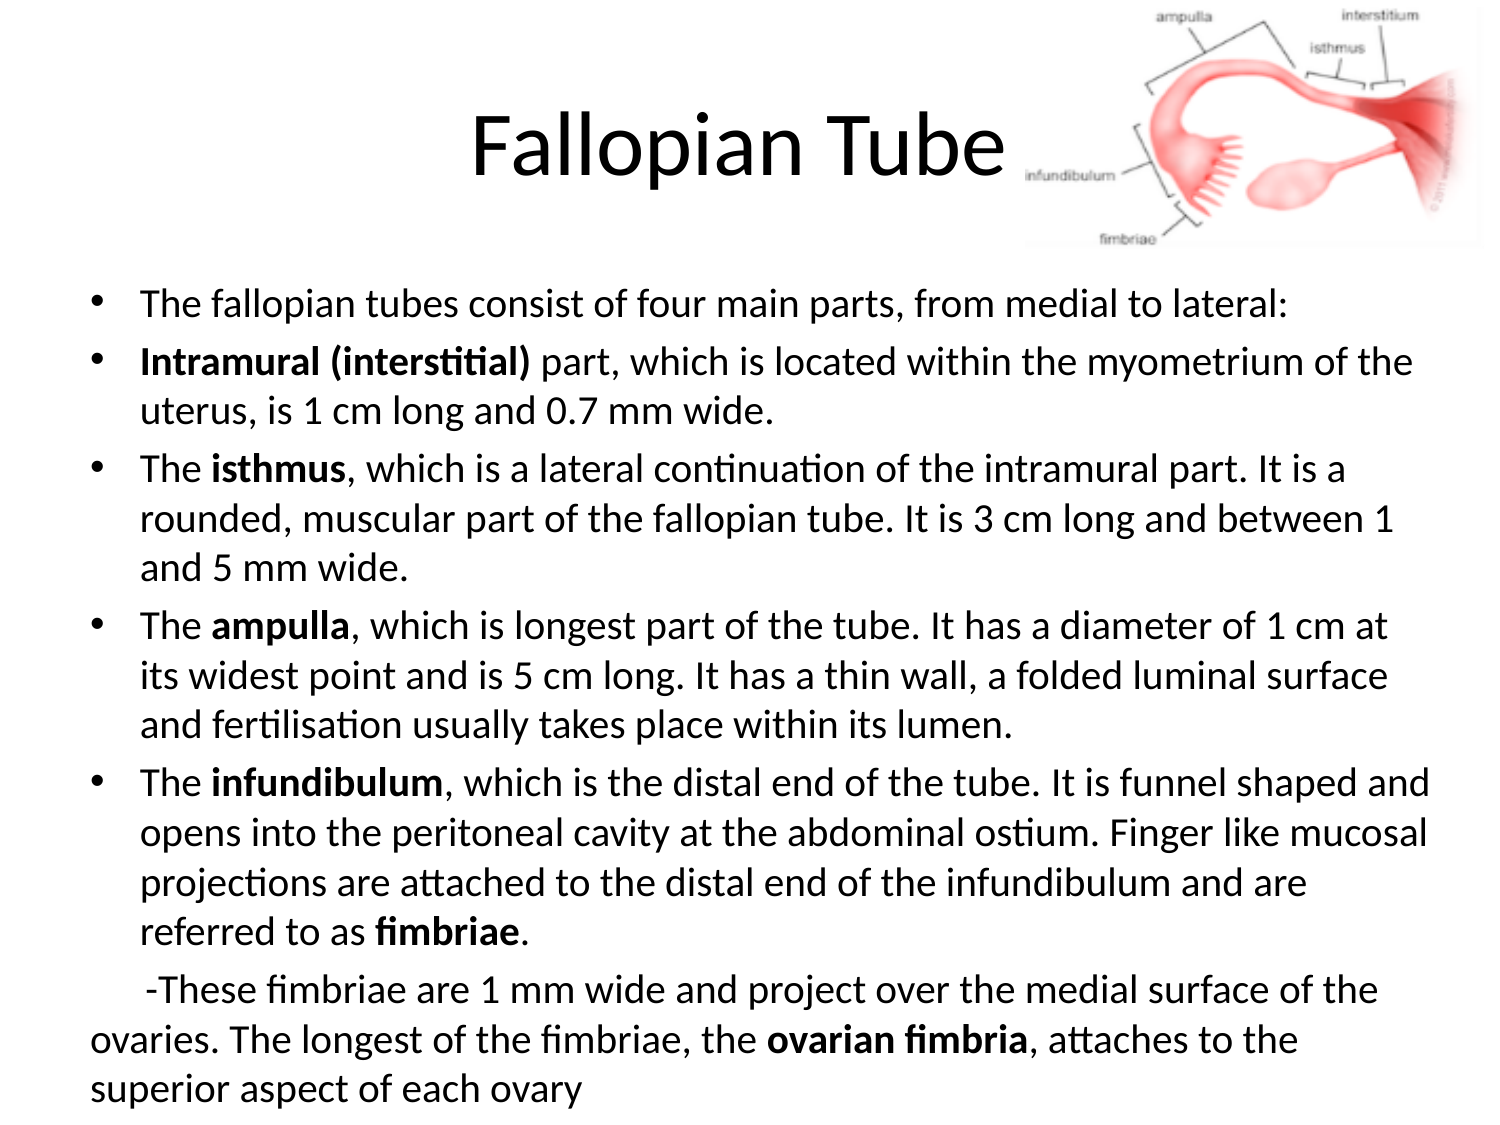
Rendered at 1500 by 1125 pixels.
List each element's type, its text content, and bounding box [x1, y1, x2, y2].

picture [1024, 7, 1488, 249]
title Fallopian Tube [75, 45, 1019, 233]
list The fallopian tubes consist of four main parts, from medial to lateral: Intramural (interstitial) part, which is located within the myometrium of the uterus, is 1 cm long and 0.7 mm wide. The isthmus, which is a lateral continuation of the intramural part. It is a rounded, muscular part of the fallopian tube. It is 3 cm long and between 1 and 5 mm wide. The ampulla, which is longest part of the tube. It has a diameter of 1 cm at its widest point and is 5 cm long. It has a thin wall, a folded luminal surface and fertilisation usually takes place within its lumen. The infundibulum, which is the distal end of the tube. It is funnel shaped and opens into the peritoneal cavity at the abdominal ostium. Finger like mucosal projections are attached to the distal end of the infundibulum and are referred to as fimbriae. -These fimbriae are 1 mm wide and project over the medial surface of the ovaries. The longest of the fimbriae, the ovarian fimbria, attaches to the superior aspect of each ovary [75, 268, 1450, 1124]
